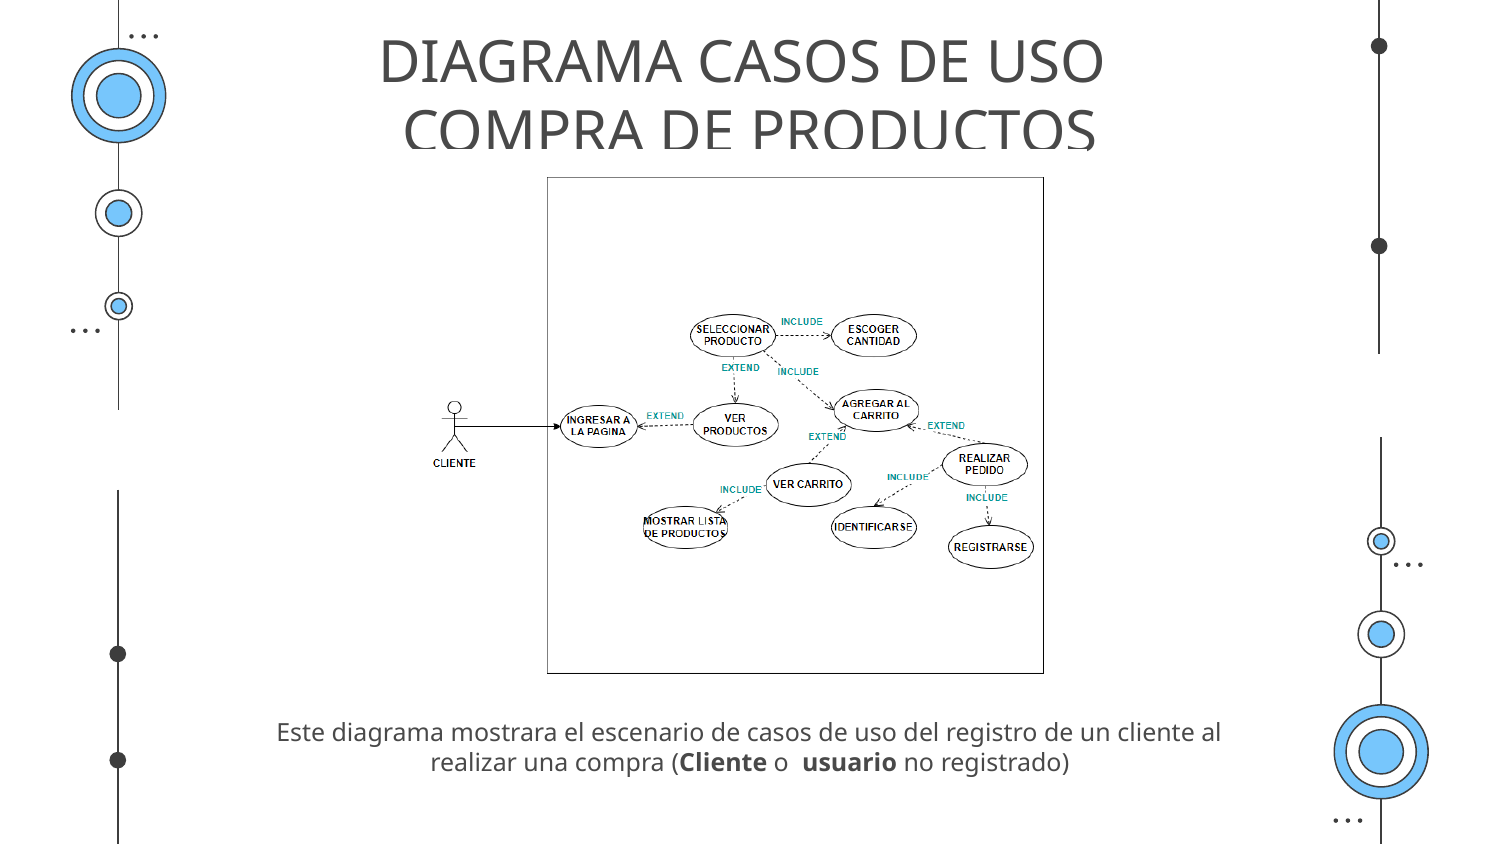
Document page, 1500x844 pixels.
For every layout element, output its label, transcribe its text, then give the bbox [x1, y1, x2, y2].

title DIAGRAMA CASOS DE USO COMPRA DE PRODUCTOS [299, 9, 1201, 150]
picture [413, 149, 1087, 705]
text_box Este diagrama mostrara el escenario de casos de uso del registro de un cliente al realizar una compra (Cliente o usuario no registrado) [250, 701, 1249, 789]
